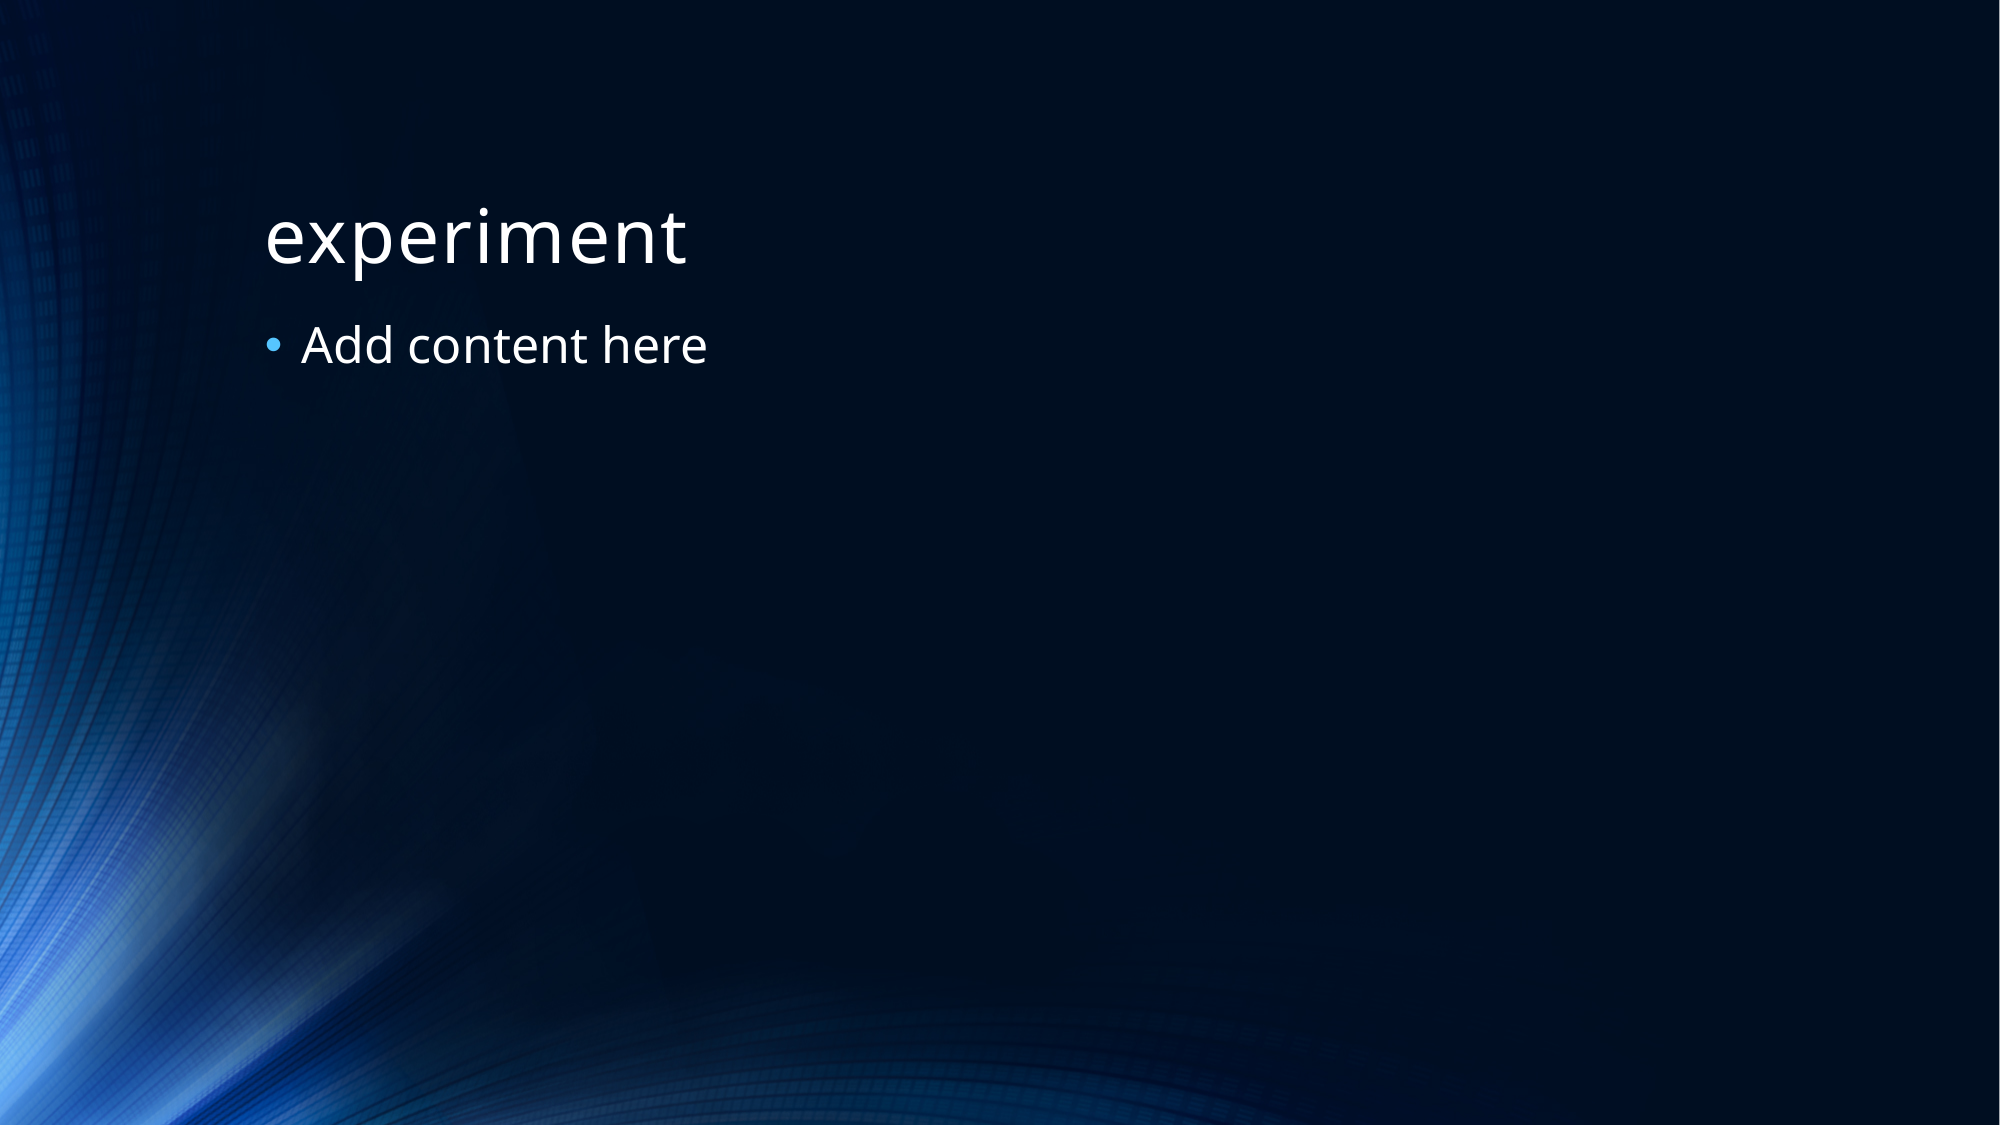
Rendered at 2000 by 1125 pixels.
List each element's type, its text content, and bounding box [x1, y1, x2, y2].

picture [0, 0, 2000, 1125]
title experiment [249, 62, 1750, 288]
list Add content here [249, 312, 1749, 988]
